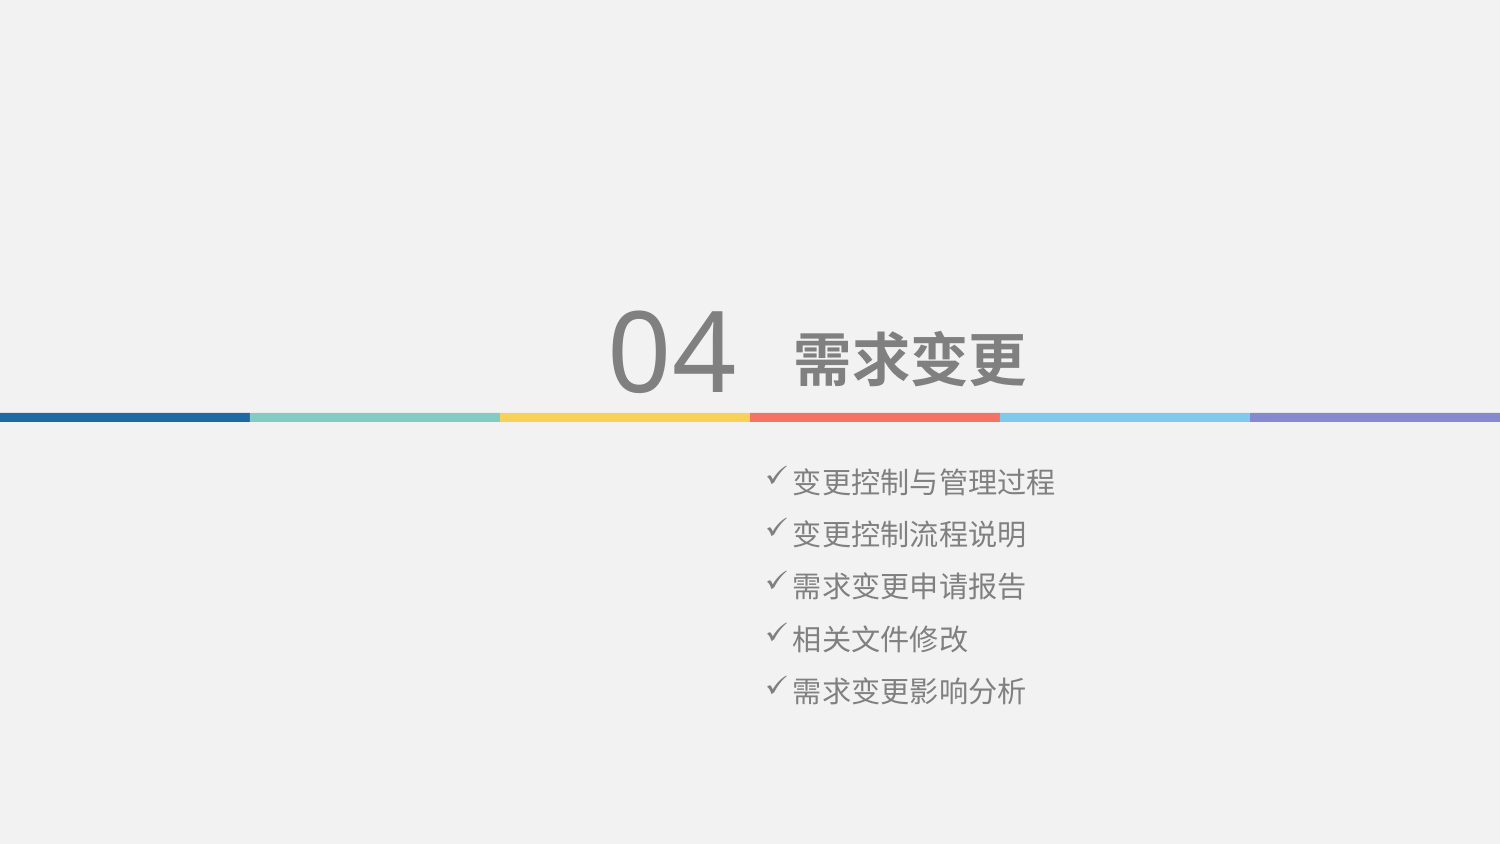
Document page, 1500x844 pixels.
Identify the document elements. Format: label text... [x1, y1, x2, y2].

text_box 变更控制与管理过程 变更控制流程说明 需求变更申请报告 相关文件修改 需求变更影响分析 [750, 439, 1071, 716]
text_box 04 [524, 272, 820, 411]
text_box 需求变更 [820, 315, 1084, 401]
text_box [0, 412, 1500, 423]
